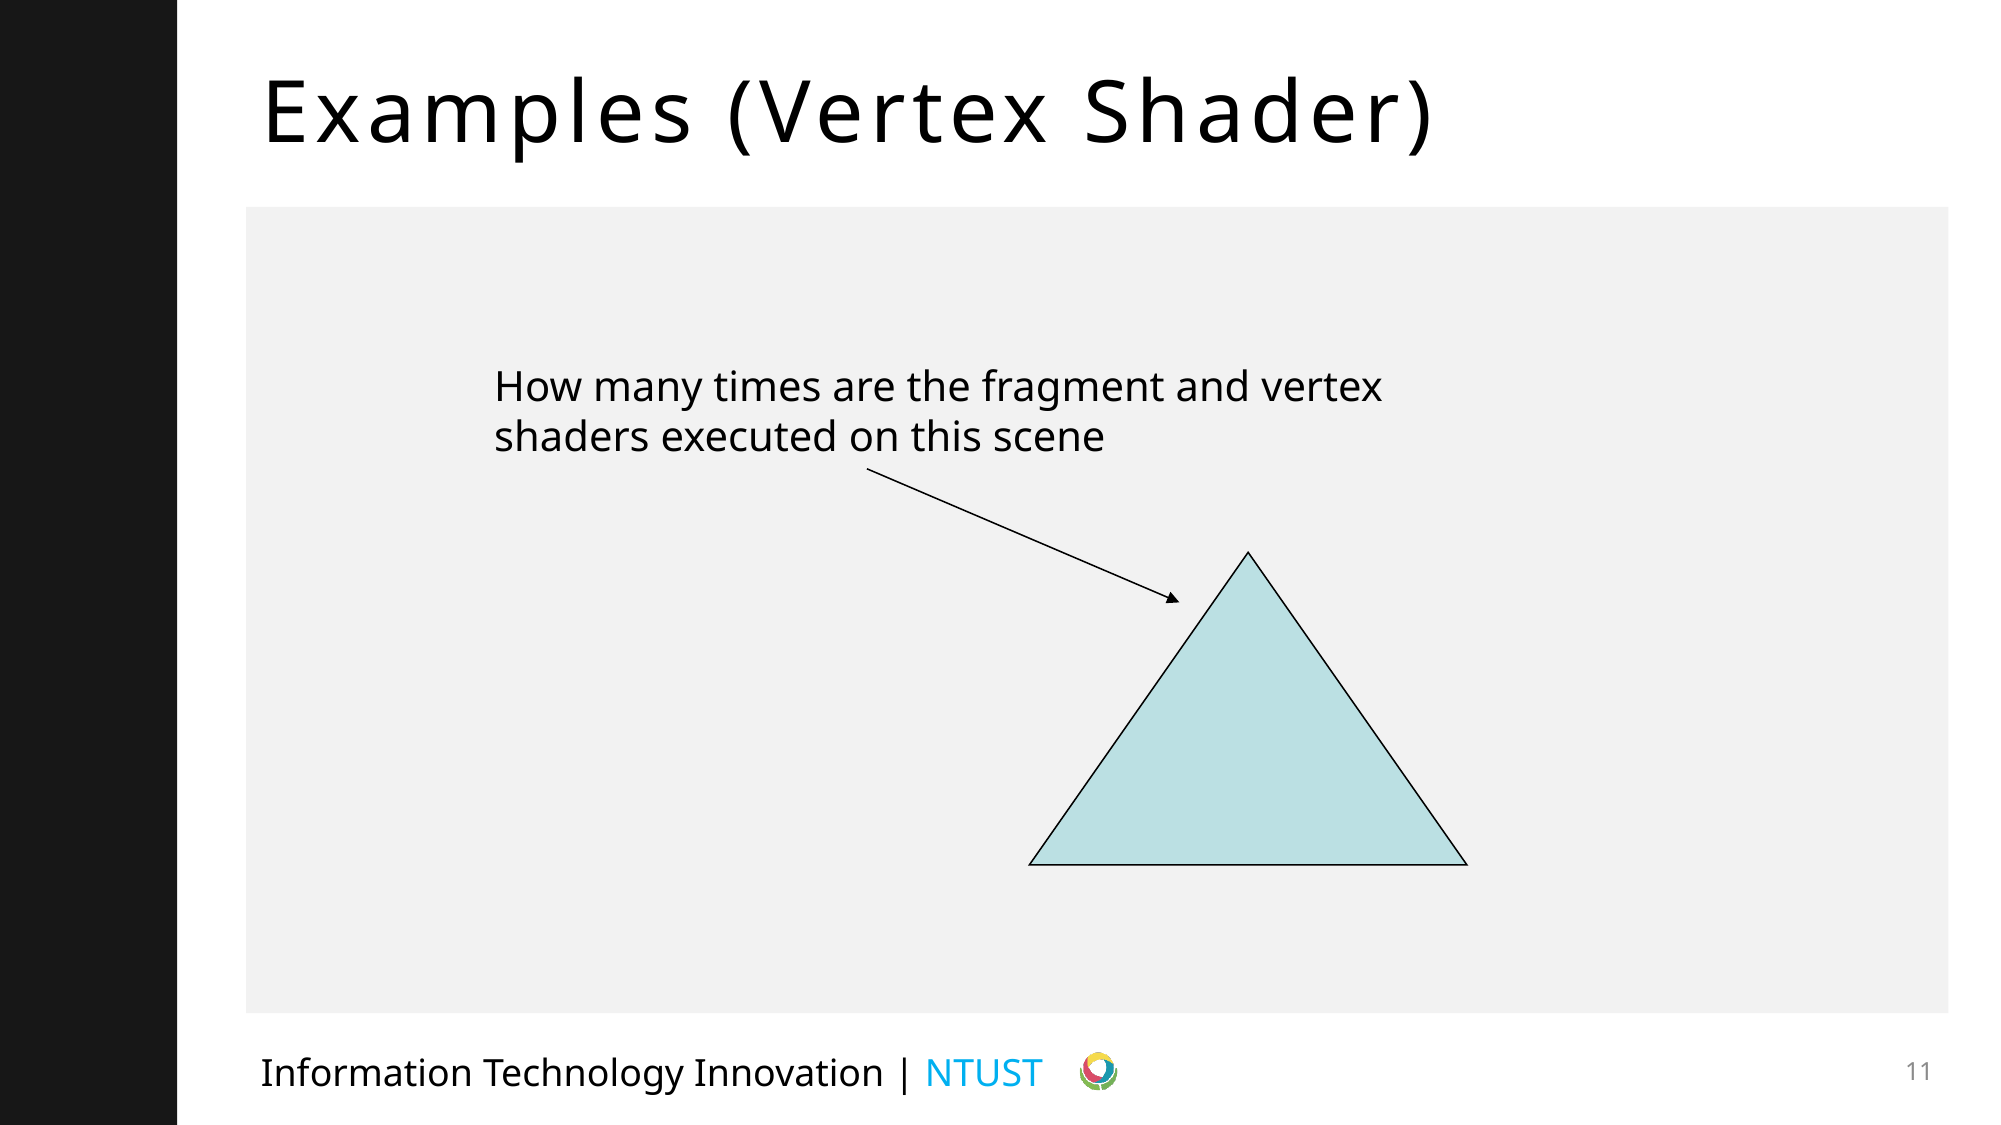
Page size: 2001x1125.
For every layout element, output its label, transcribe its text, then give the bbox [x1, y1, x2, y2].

text_box How many times are the fragment and vertex shaders executed on this scene [479, 352, 1505, 468]
text_box [866, 468, 1180, 604]
title Examples (Vertex Shader) [246, 59, 1949, 169]
text_box [1029, 552, 1467, 865]
picture [1067, 1041, 1127, 1103]
